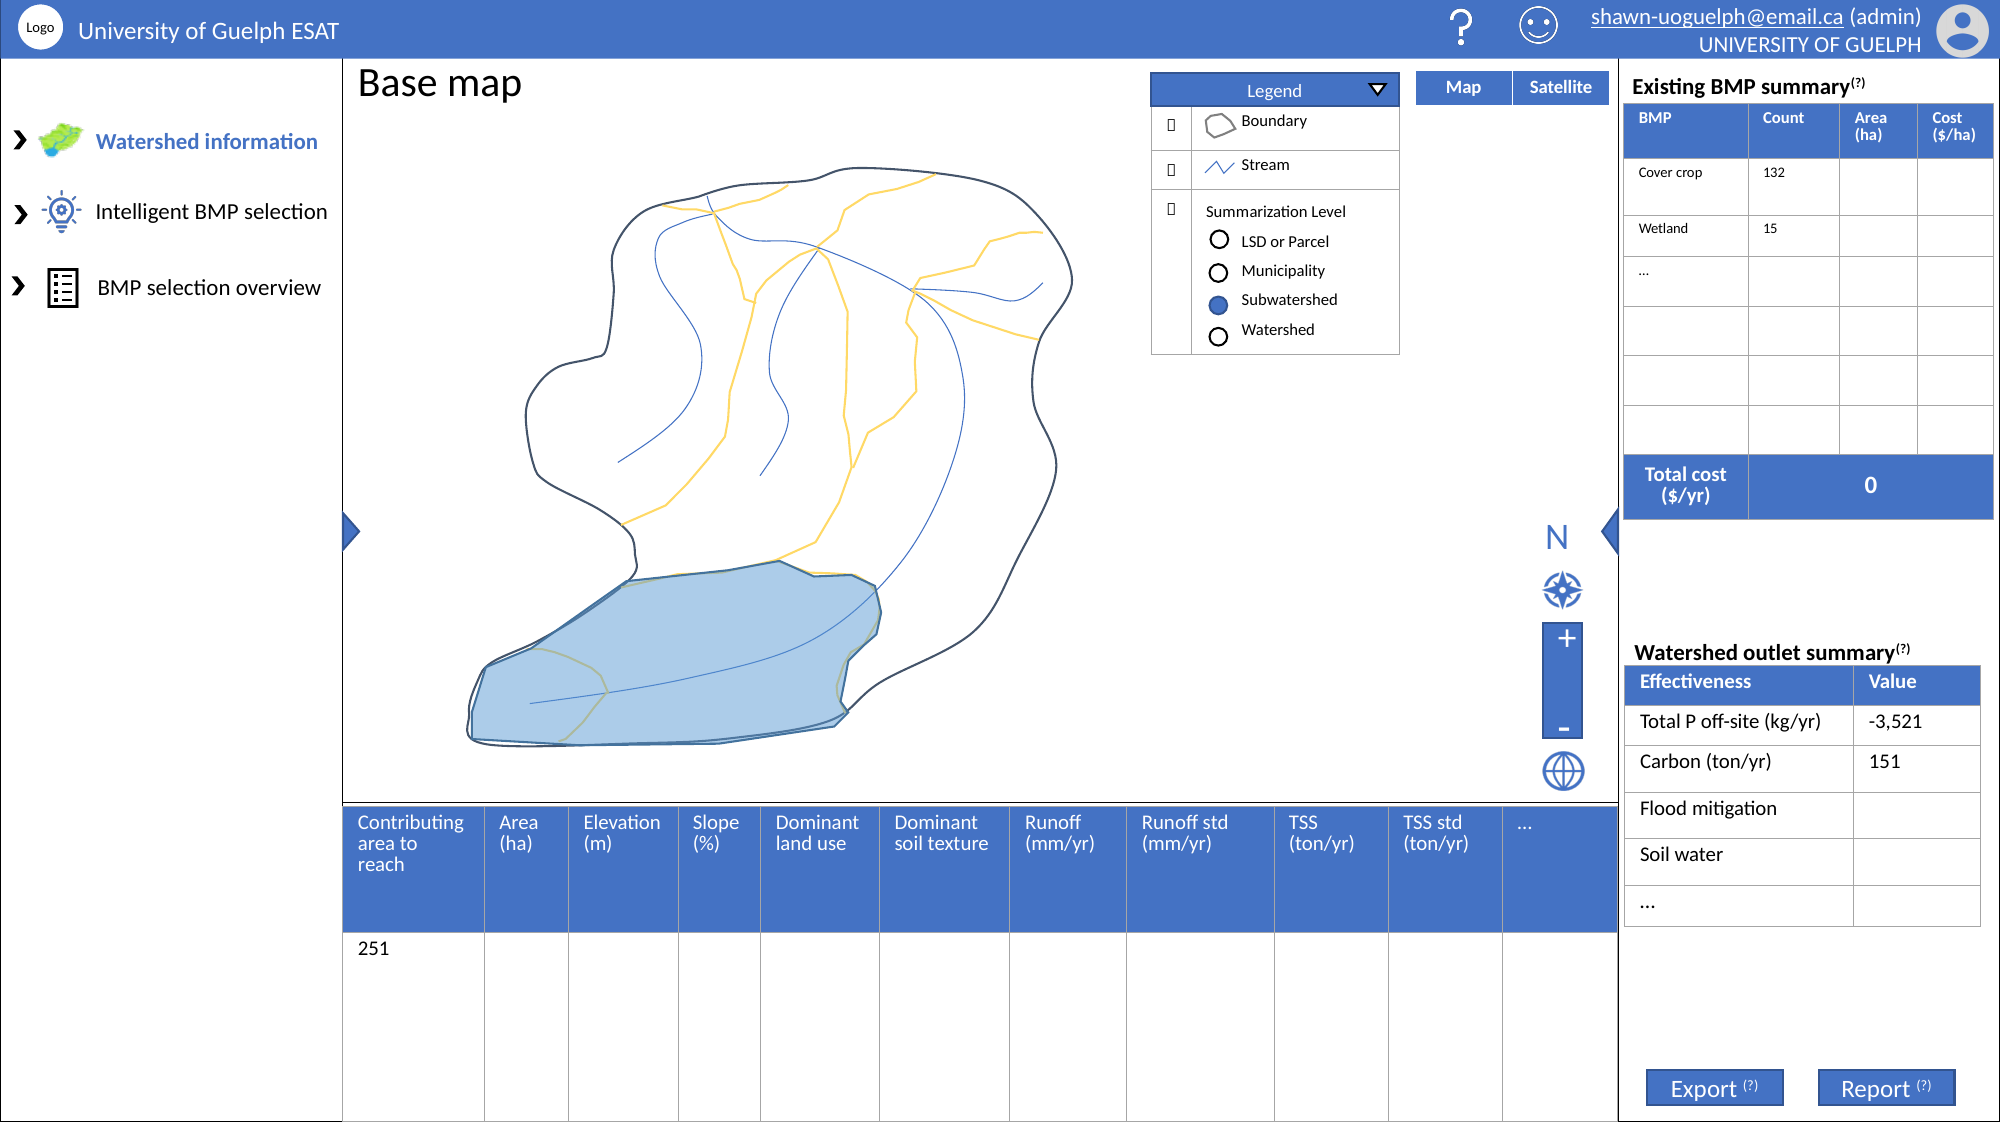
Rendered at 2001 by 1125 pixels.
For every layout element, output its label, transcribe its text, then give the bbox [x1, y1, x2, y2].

table_cell Base map [343, 66, 1618, 802]
table_cell [1749, 257, 1839, 306]
table_cell [1918, 257, 1993, 306]
table_cell [1918, 159, 1993, 215]
text_box Watershed information [95, 126, 351, 154]
table_cell [1840, 406, 1917, 454]
table_cell [1918, 216, 1993, 256]
table_cell Wetland [1624, 216, 1748, 256]
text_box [0, 0, 2000, 66]
table_header TSS std (ton/yr) [1389, 807, 1502, 932]
table_cell 251 [343, 933, 484, 1121]
picture [37, 122, 85, 159]
picture [1536, 746, 1590, 797]
table_cell Carbon (ton/yr) [1625, 746, 1853, 792]
table_cell [1749, 406, 1839, 454]
table_cell [1619, 66, 1999, 1121]
table_cell [1840, 356, 1917, 405]
table_cell … [1624, 257, 1748, 306]
text_box Export (?) [1646, 1069, 1784, 1106]
picture [1536, 565, 1589, 615]
table_cell [1127, 933, 1274, 1121]
table_cell [1275, 933, 1388, 1121]
text_box Intelligent BMP selection [95, 196, 363, 225]
table_cell … [1625, 886, 1853, 926]
table_header Value [1854, 673, 1980, 705]
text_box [11, 264, 332, 312]
table_cell [1840, 307, 1917, 355]
table_cell [1749, 356, 1839, 405]
table_header Contributing area to reach [343, 807, 484, 932]
table_cell [1503, 933, 1617, 1121]
table_header Cost ($/ha) [1918, 104, 1993, 158]
table_cell [679, 933, 760, 1121]
table_cell [1624, 356, 1748, 405]
text_box Watershed outlet summary(?) [1619, 630, 1981, 673]
text_box Existing BMP summary(?) [1617, 66, 1913, 107]
table_cell Summarization Level LSD or Parcel Municipality Subwatershed Watershed [1192, 346, 1399, 354]
text_box Report (?) [1818, 1069, 1956, 1106]
table_header Count [1749, 107, 1839, 158]
table_cell 0 [1749, 455, 1993, 519]
table_cell 132 [1749, 159, 1839, 215]
table_cell [1, 66, 342, 1121]
table_cell [1918, 307, 1993, 355]
table_cell [1918, 406, 1993, 454]
table_cell [1854, 839, 1980, 885]
table_cell [1624, 406, 1748, 454]
text_box [341, 510, 361, 553]
table_cell [569, 933, 678, 1121]
table_cell [1840, 216, 1917, 256]
text_box [11, 129, 29, 151]
table_header Runoff std (mm/yr) [1127, 807, 1274, 932]
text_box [467, 167, 1073, 747]
table_header Dominant land use [761, 807, 879, 932]
table_cell [1840, 159, 1917, 215]
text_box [1150, 72, 1399, 346]
table_cell [485, 933, 568, 1121]
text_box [526, 174, 1043, 742]
table_cell [1624, 307, 1748, 355]
text_box N [1530, 504, 1585, 565]
table_cell Cover crop [1624, 159, 1748, 215]
table_cell [1854, 793, 1980, 838]
table_header Map [1416, 71, 1512, 105]
text_box +  [1542, 622, 1583, 739]
table_cell [1749, 307, 1839, 355]
table_cell 15 [1749, 216, 1839, 256]
table_cell [1854, 886, 1980, 926]
text_box [12, 204, 30, 226]
table_cell -3,521 [1854, 706, 1980, 745]
table_header Runoff (mm/yr) [1010, 807, 1126, 932]
table_cell [1840, 257, 1917, 306]
table_header Area (ha) [1840, 104, 1917, 158]
table_header TSS (ton/yr) [1275, 807, 1388, 932]
table_cell Total P off-site (kg/yr) [1625, 706, 1853, 745]
table_header Satellite [1513, 71, 1609, 105]
table_header BMP [1624, 107, 1748, 158]
table_cell Total cost ($/yr) [1624, 455, 1748, 519]
table_cell [1918, 356, 1993, 405]
table_cell Flood mitigation [1625, 793, 1853, 838]
table_cell [761, 933, 879, 1121]
table_header Effectiveness [1625, 673, 1853, 705]
table_cell  [1152, 346, 1191, 354]
table_cell [880, 933, 1009, 1121]
table_cell 151 [1854, 746, 1980, 792]
table_header Area (ha) [485, 807, 568, 932]
picture [37, 188, 86, 236]
table_header Slope (%) [679, 807, 760, 932]
table_header … [1503, 807, 1617, 932]
text_box [1600, 506, 1620, 557]
table_cell [1389, 933, 1502, 1121]
table_header Elevation (m) [569, 807, 678, 932]
table_cell Soil water [1625, 839, 1853, 885]
table_header Dominant soil texture [880, 807, 1009, 932]
table_cell [1010, 933, 1126, 1121]
